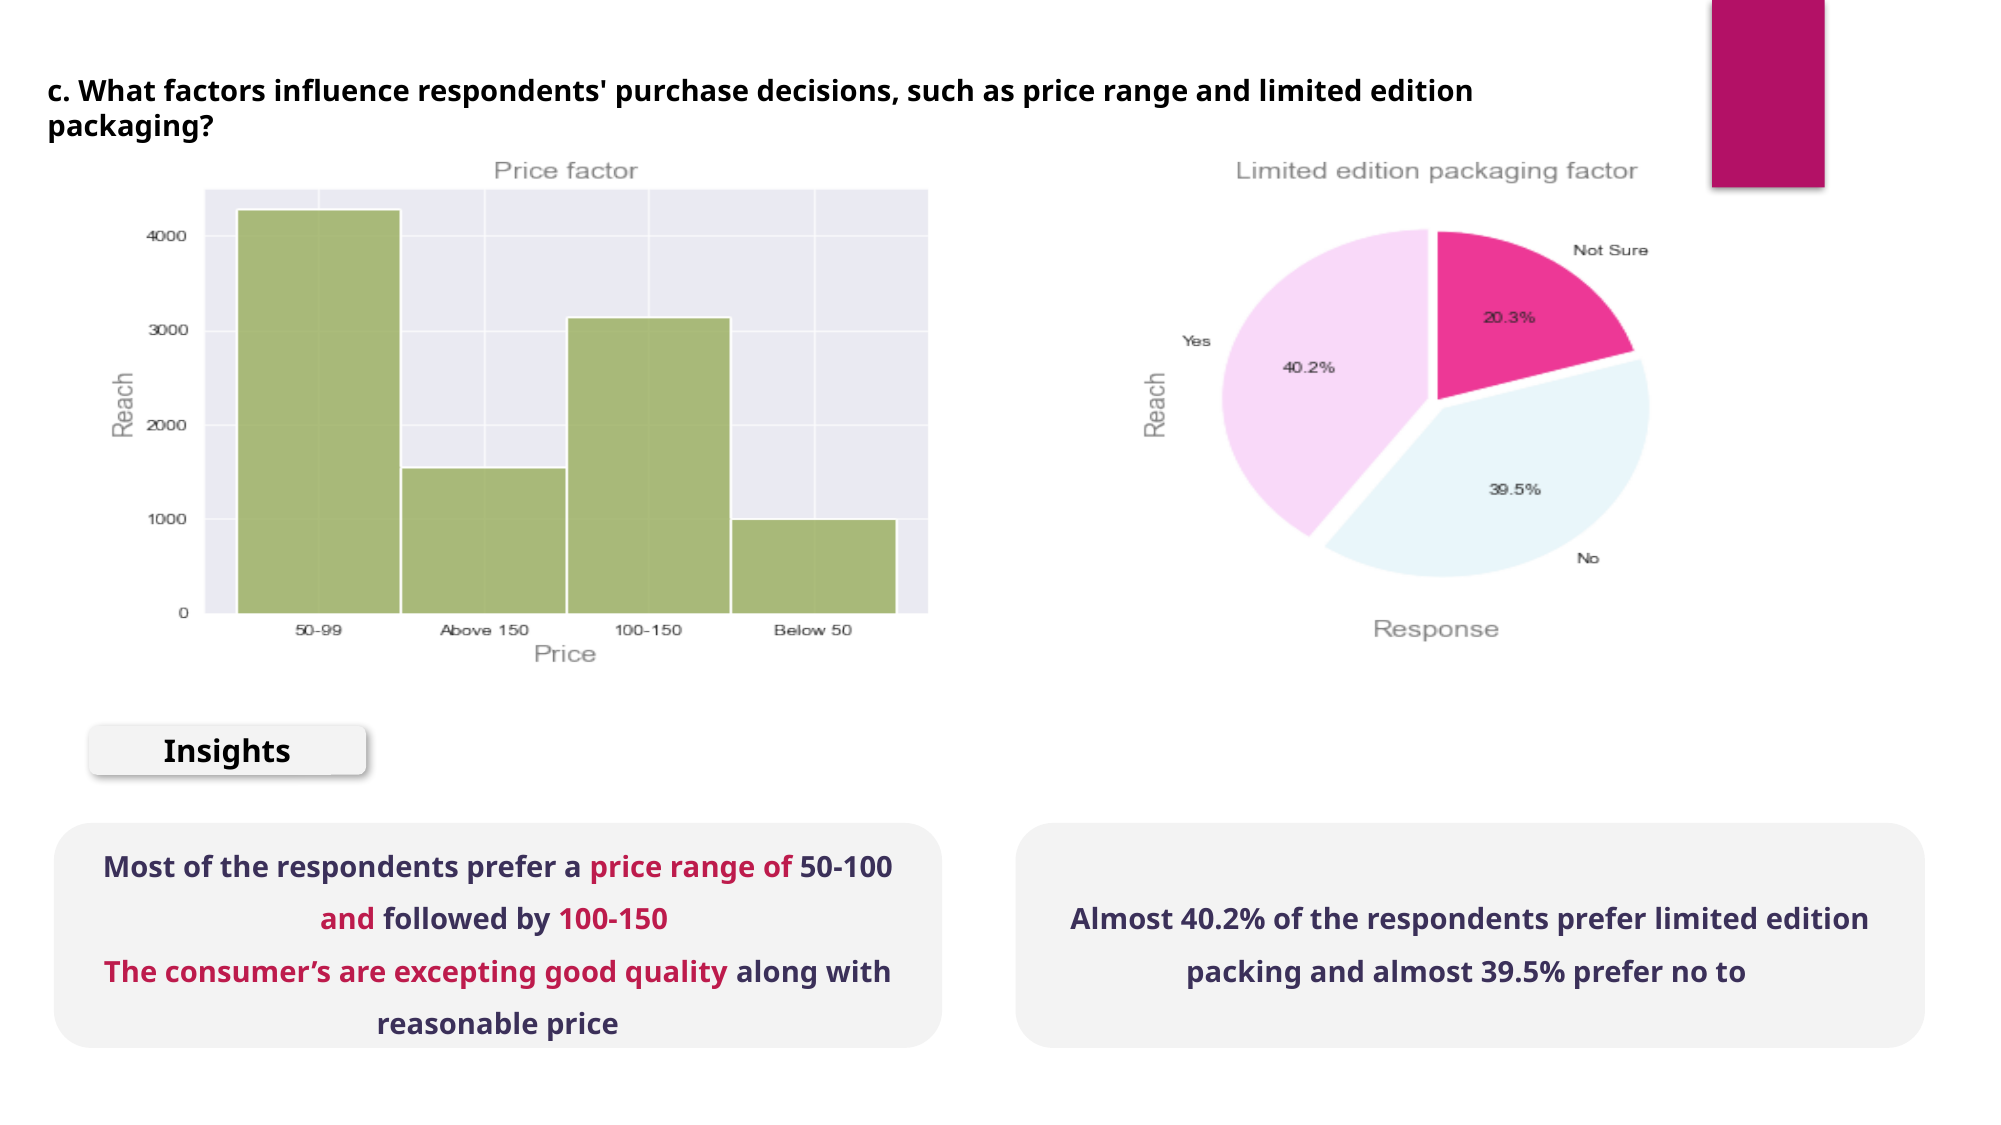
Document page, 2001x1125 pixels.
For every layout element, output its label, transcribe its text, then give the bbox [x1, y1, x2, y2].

text_box Almost 40.2% of the respondents prefer limited edition packing and almost 39.5% prefer no to [1013, 821, 1927, 1050]
text_box Insights [87, 724, 368, 777]
text_box Most of the respondents prefer a price range of 50-100 and followed by 100-150 The consumer’s are excepting good quality along with reasonable price [52, 821, 944, 1050]
text_box c. What factors influence respondents' purchase decisions, such as price range and limited edition packaging? [32, 65, 1659, 185]
picture [99, 150, 1710, 678]
